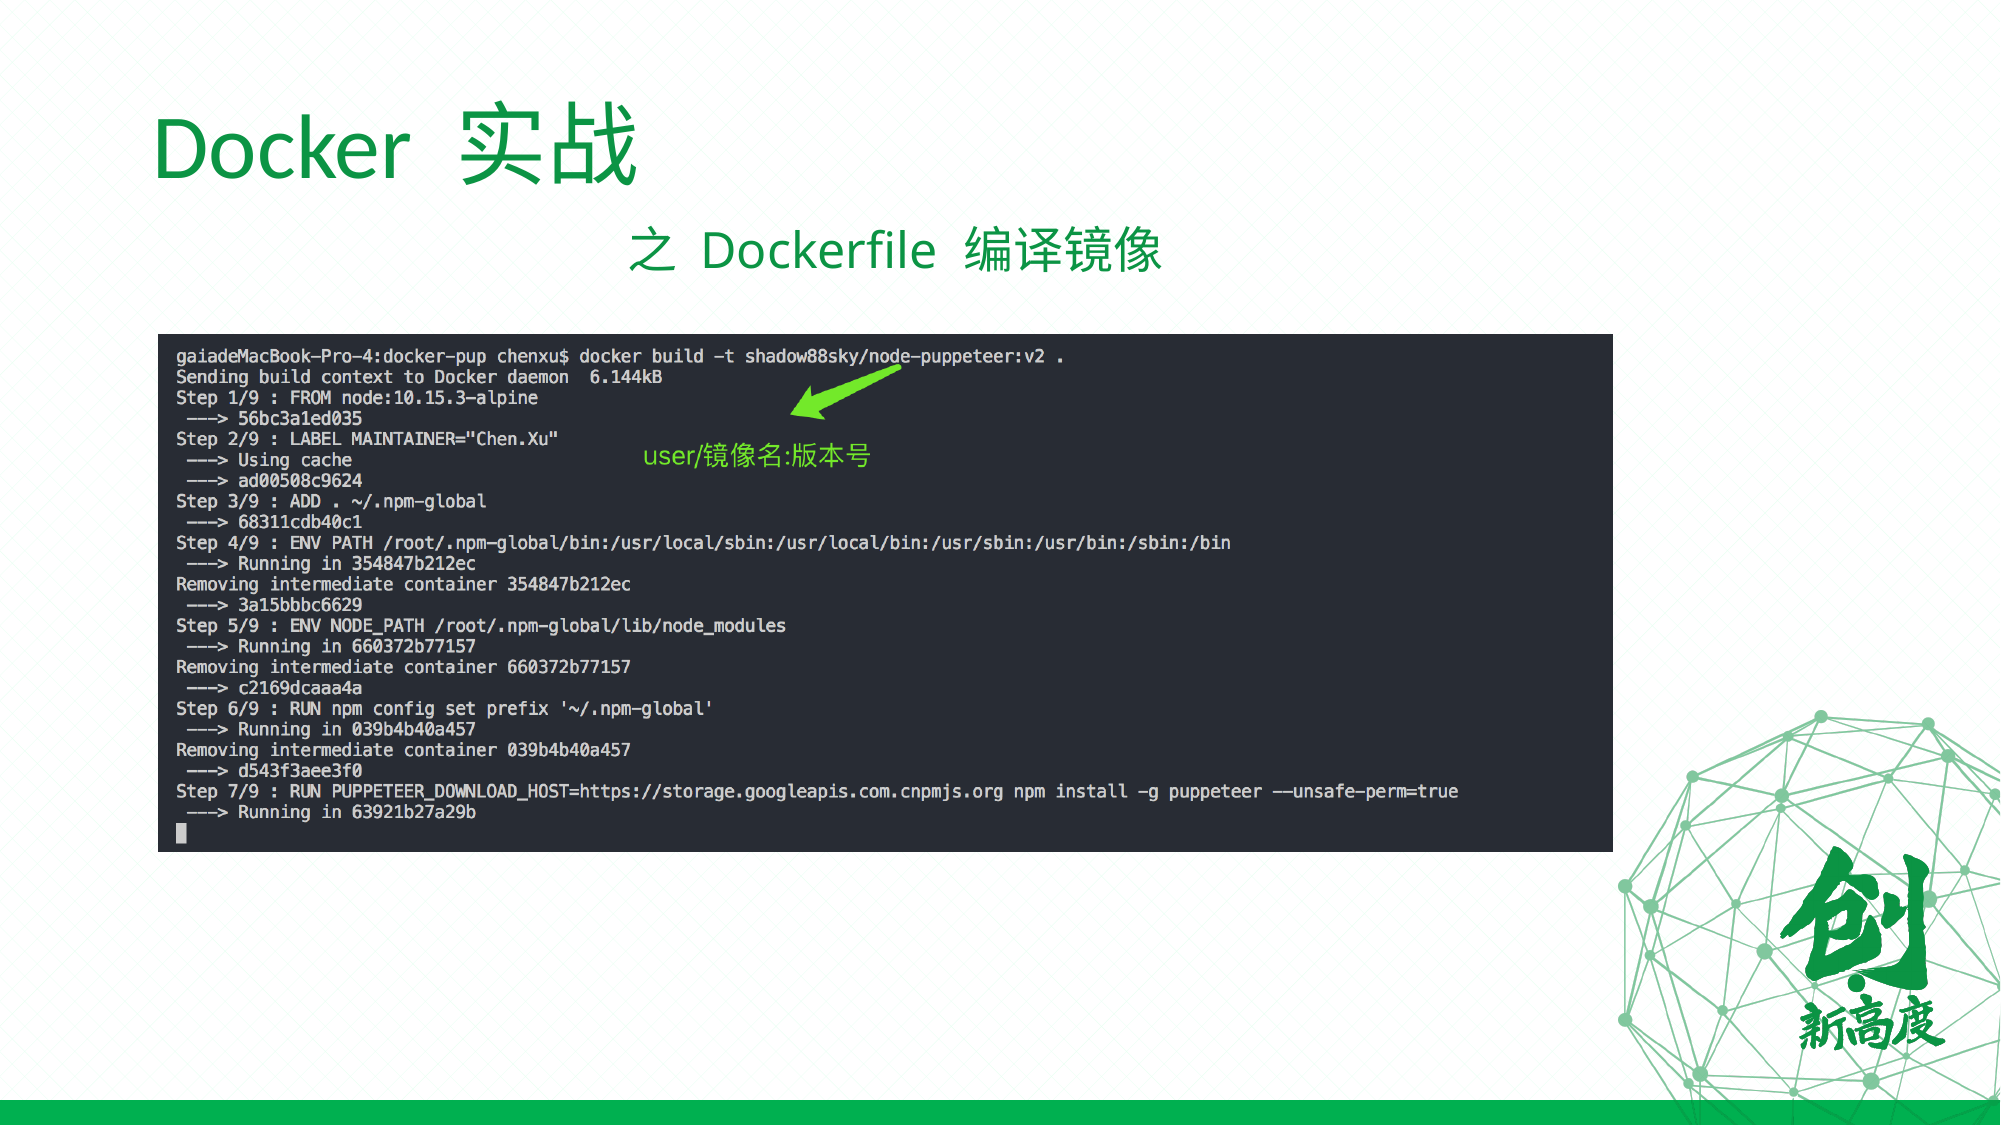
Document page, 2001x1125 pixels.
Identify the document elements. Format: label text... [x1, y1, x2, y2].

picture [1618, 710, 2001, 1125]
title Docker 实战 [137, 59, 1863, 238]
picture [158, 334, 1613, 852]
text_box 之 Dockerfile 编译镜像 [612, 210, 1178, 286]
